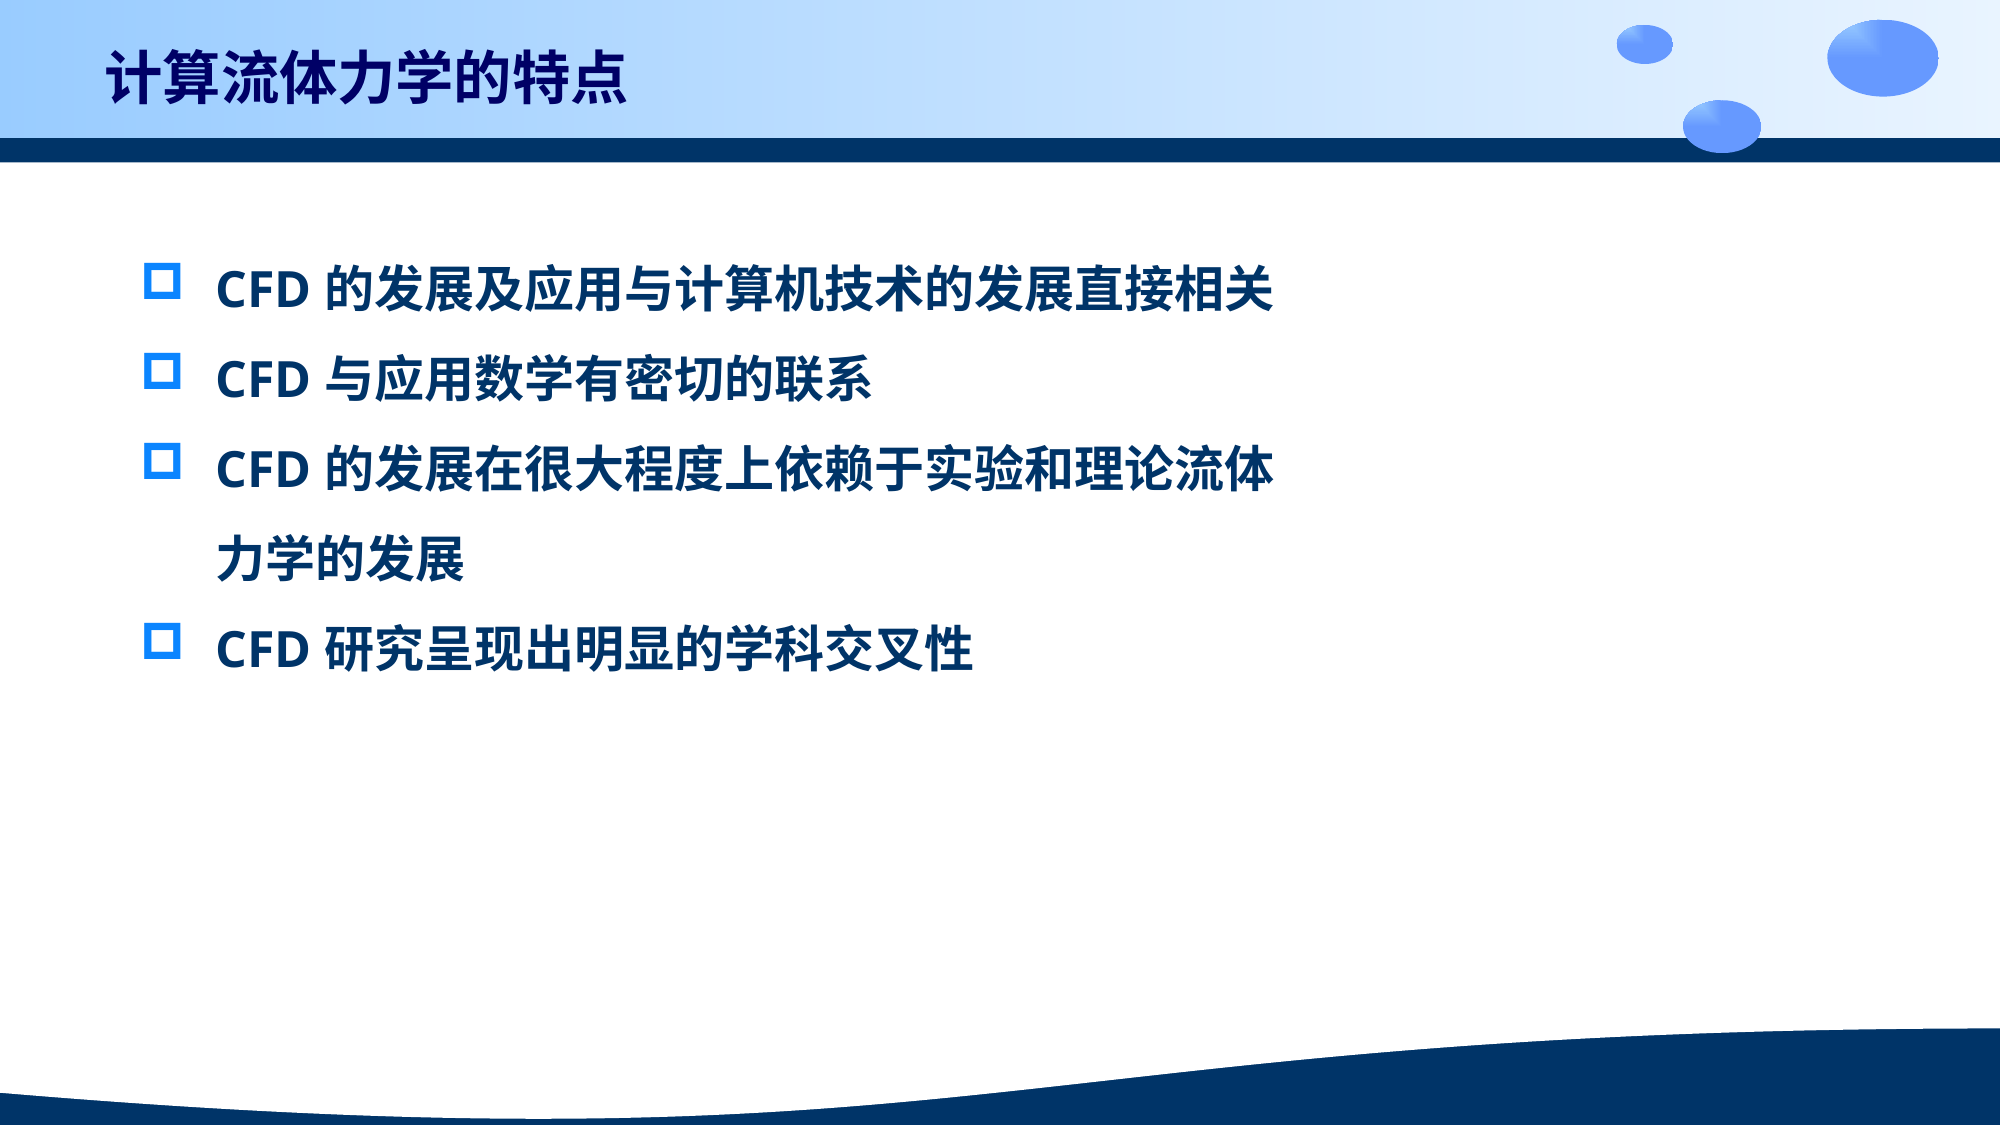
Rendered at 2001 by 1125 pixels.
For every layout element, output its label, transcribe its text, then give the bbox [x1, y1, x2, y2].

title 计算流体力学的特点 [89, 0, 728, 187]
list CFD的发展及应用与计算机技术的发展直接相关 CFD与应用数学有密切的联系 CFD的发展在很大程度上依赖于实验和理论流体力学的发展 CFD研究呈现出明显的学科交叉性 [125, 219, 1321, 873]
